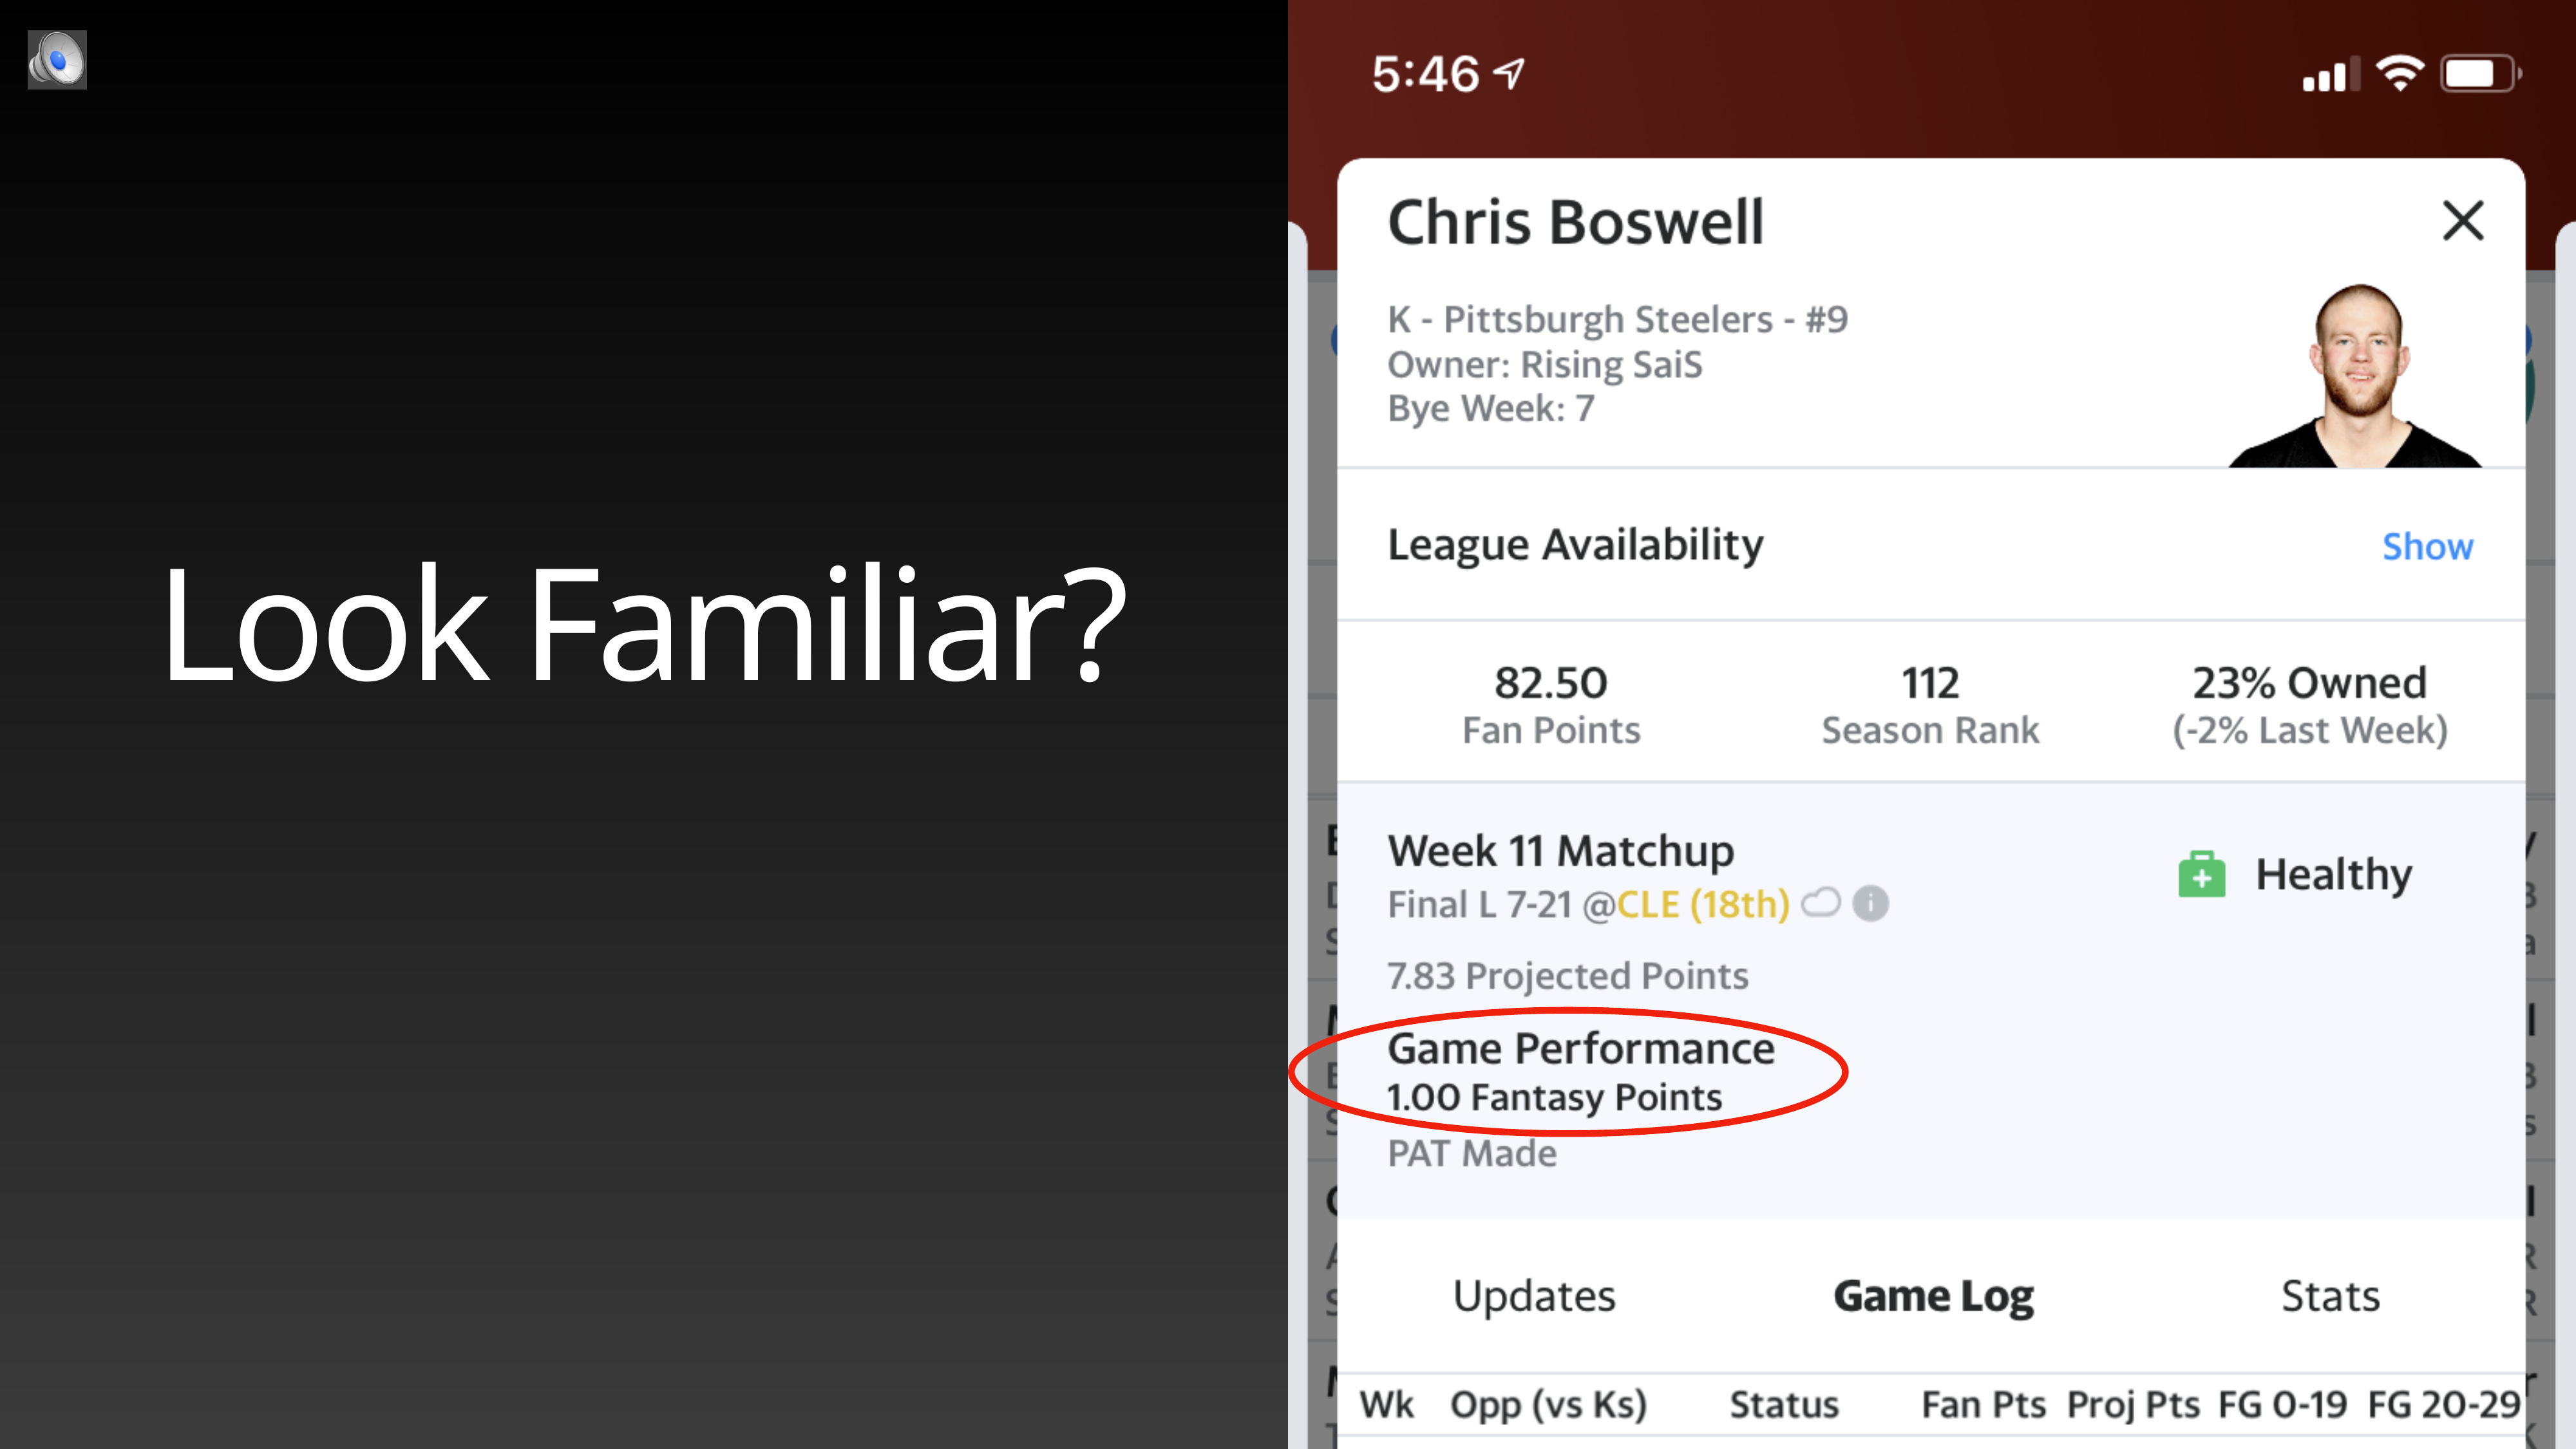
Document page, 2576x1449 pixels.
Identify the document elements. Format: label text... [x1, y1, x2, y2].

title Look Familiar? [149, 554, 1171, 894]
picture [26, 29, 88, 90]
picture [1287, 0, 2576, 1449]
